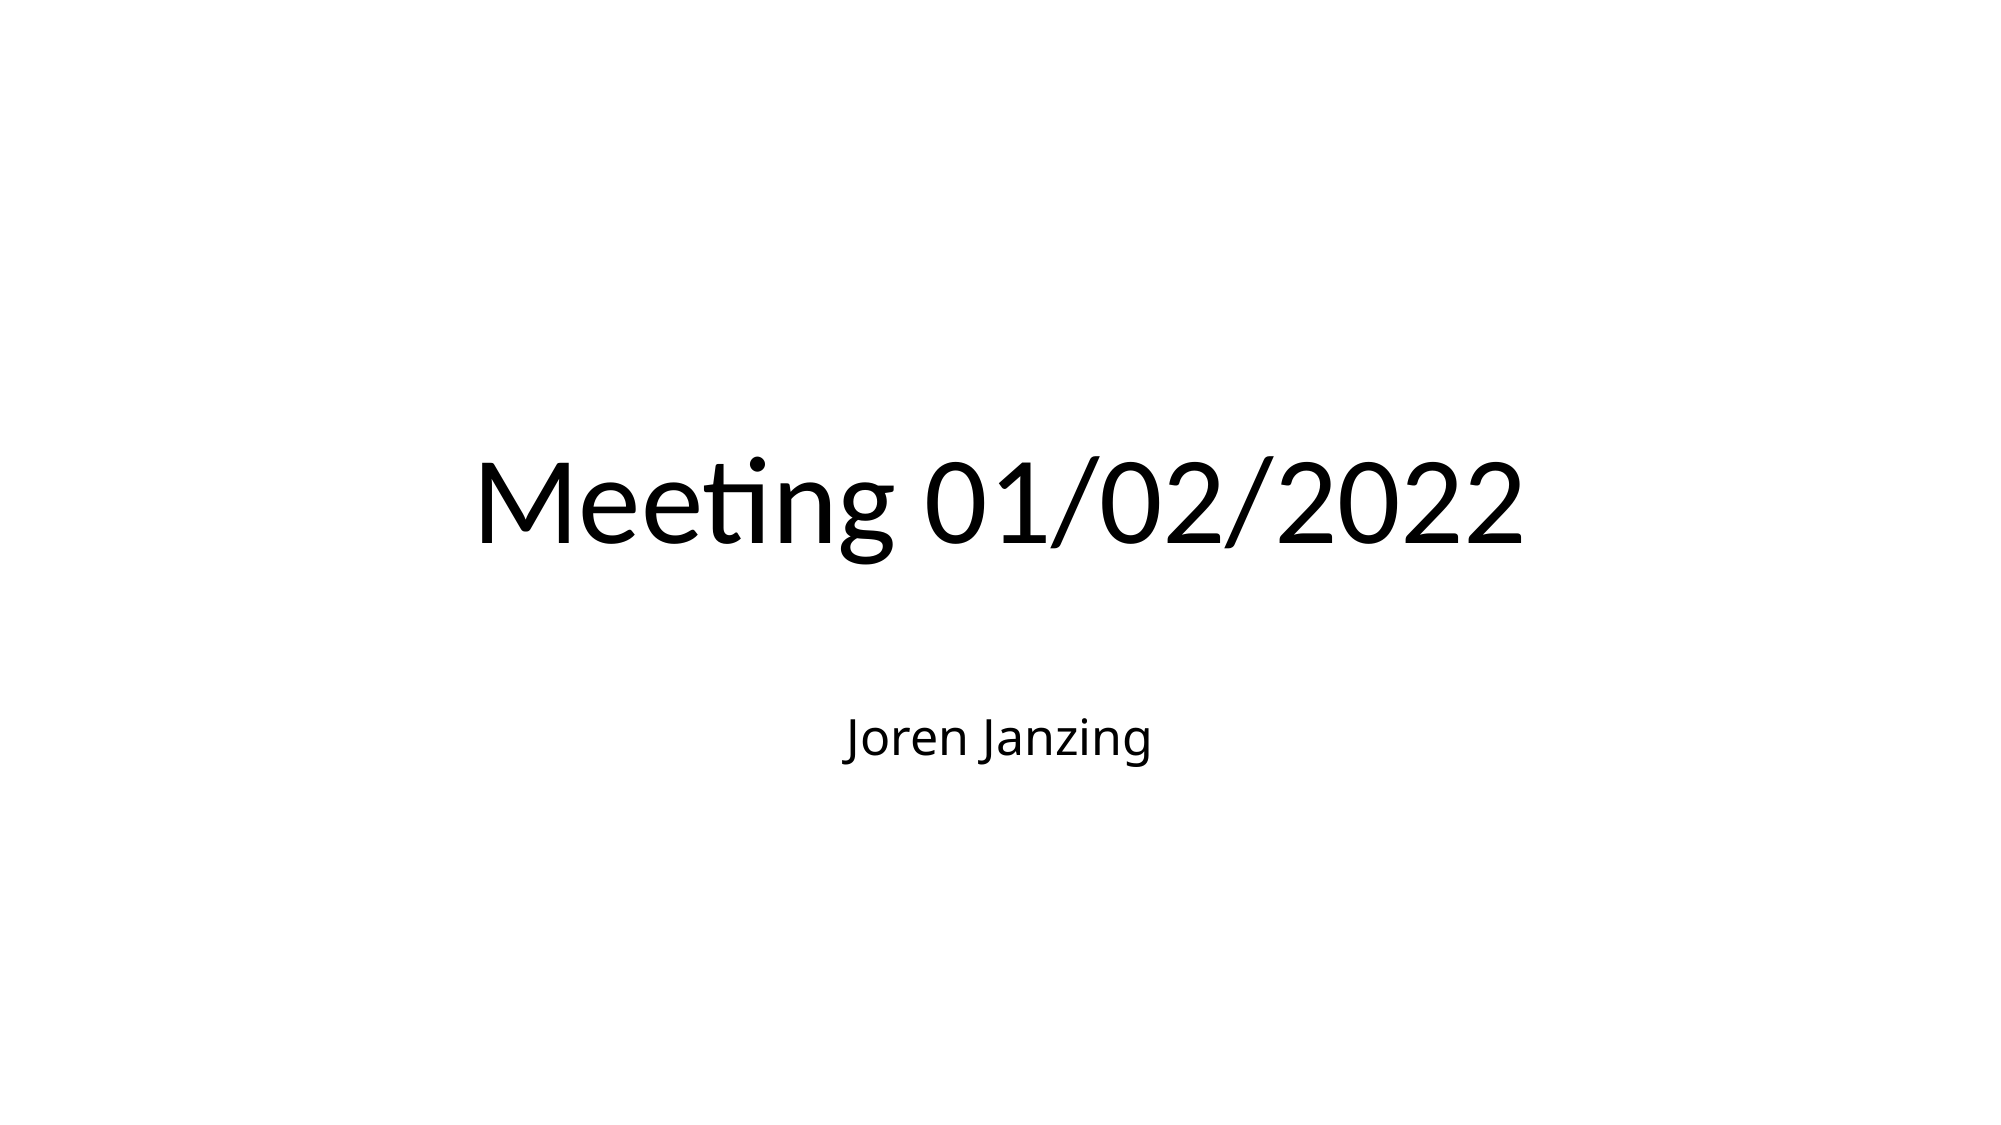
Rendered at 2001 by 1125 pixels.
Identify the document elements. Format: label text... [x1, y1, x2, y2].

subtitle Joren Janzing [249, 698, 1750, 970]
title Meeting 01/02/2022 [249, 184, 1750, 576]
